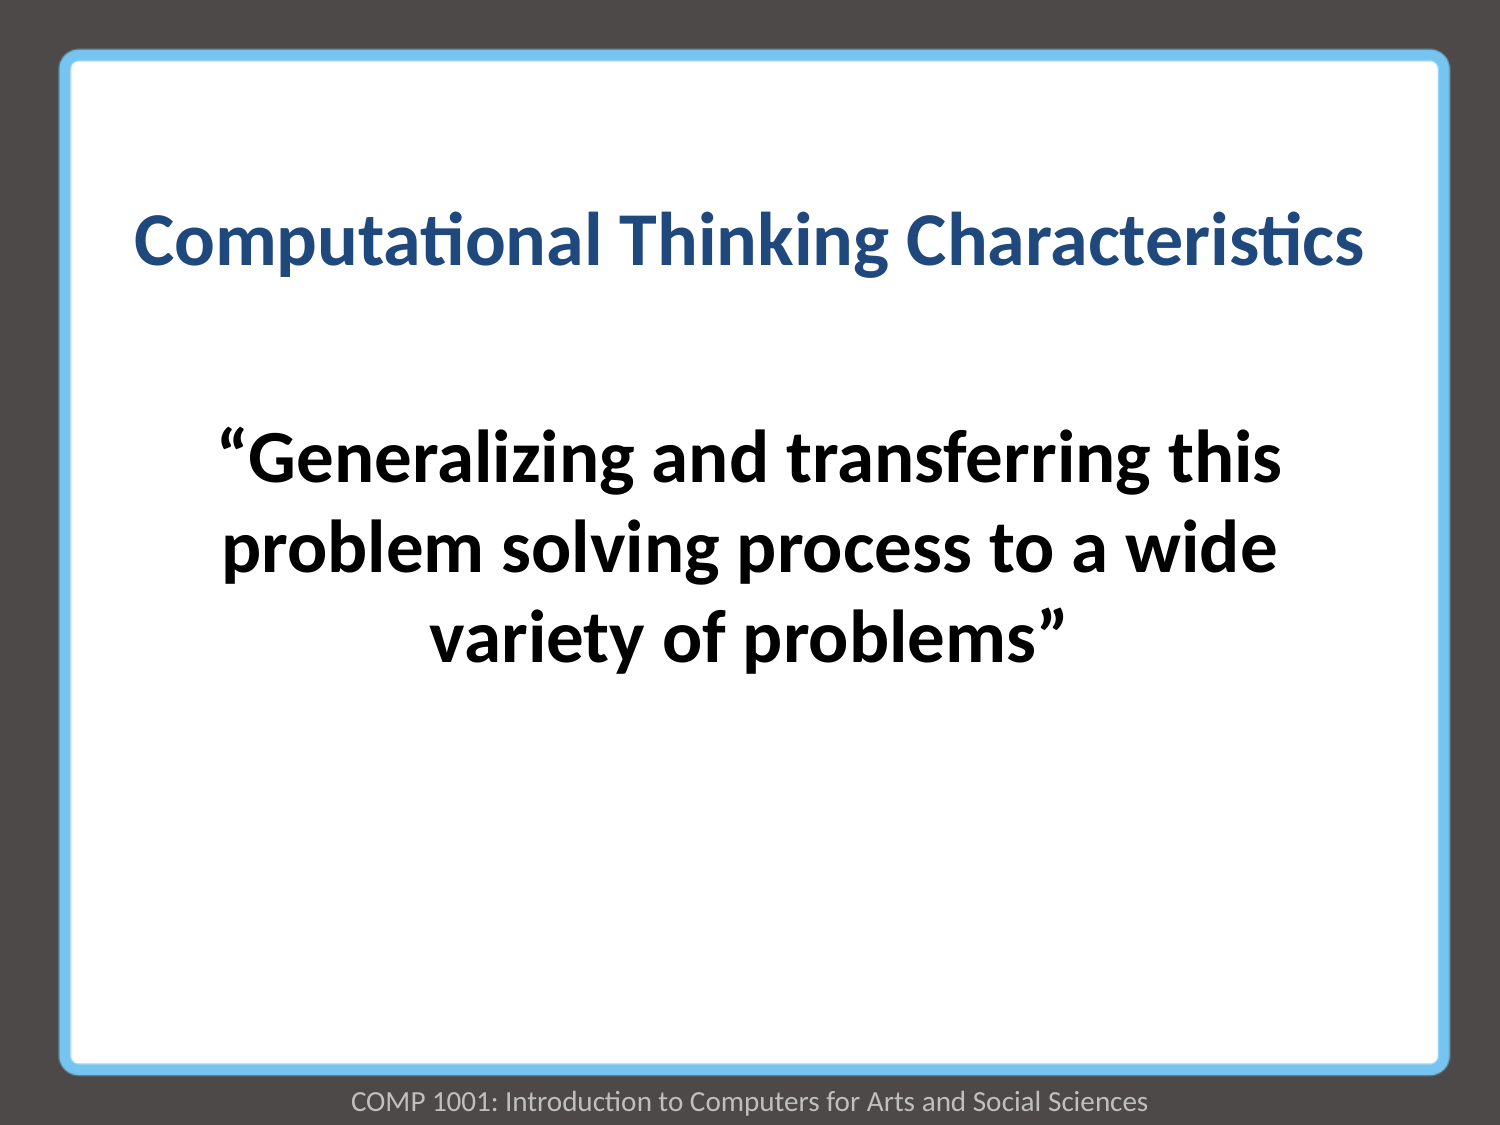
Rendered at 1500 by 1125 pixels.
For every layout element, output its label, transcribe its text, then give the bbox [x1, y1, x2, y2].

picture [0, 0, 1500, 1125]
title Computational Thinking Characteristics [75, 149, 1425, 321]
list “Generalizing and transferring this problem solving process to a wide variety of problems” [93, 399, 1407, 938]
